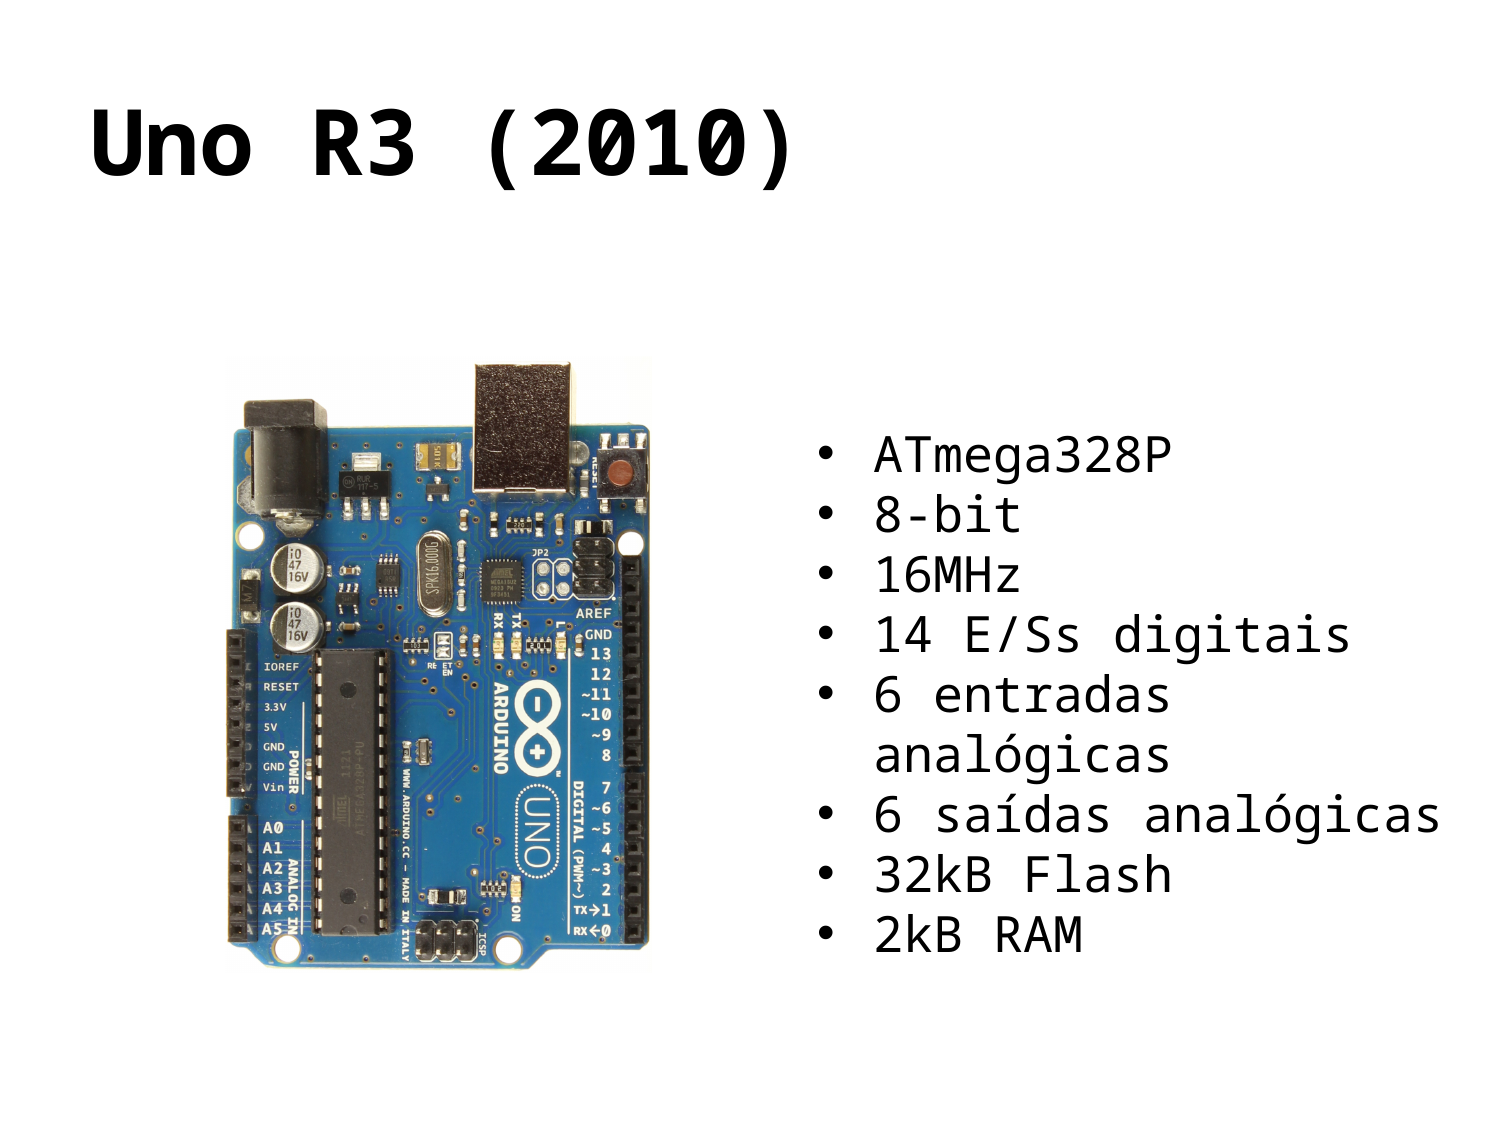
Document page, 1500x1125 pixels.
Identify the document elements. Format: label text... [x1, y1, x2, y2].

title Uno R3 (2010) [75, 45, 1425, 233]
picture [130, 357, 748, 972]
text_box ATmega328P 8-bit 16MHz 14 E/Ss digitais 6 entradas analógicas 6 saídas analógicas 32kB Flash 2kB RAM [802, 414, 1500, 970]
